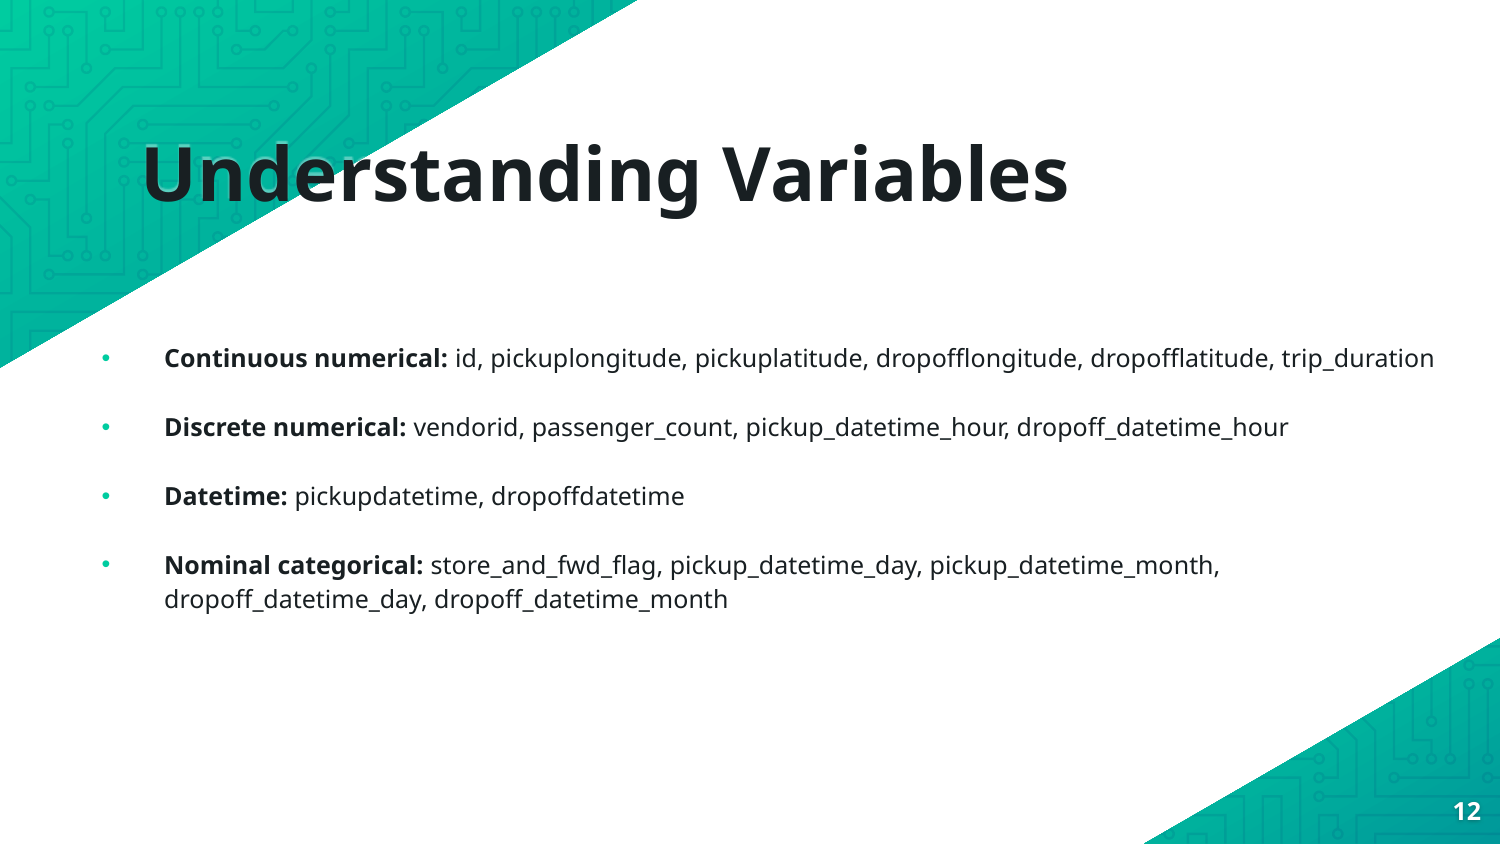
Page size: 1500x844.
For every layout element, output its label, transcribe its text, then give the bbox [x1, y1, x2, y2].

text_box Continuous numerical: id, pickuplongitude, pickuplatitude, dropofflongitude, dropofflatitude, trip_duration Discrete numerical: vendorid, passenger_count, pickup_datetime_hour, dropoff_datetime_hour Datetime: pickupdatetime, dropoffdatetime Nominal categorical: store_and_fwd_flag, pickup_datetime_day, pickup_datetime_month, dropoff_datetime_day, dropoff_datetime_month [89, 338, 1456, 723]
title Understanding Variables [140, 137, 1360, 219]
slide_number 12 [1391, 779, 1482, 844]
